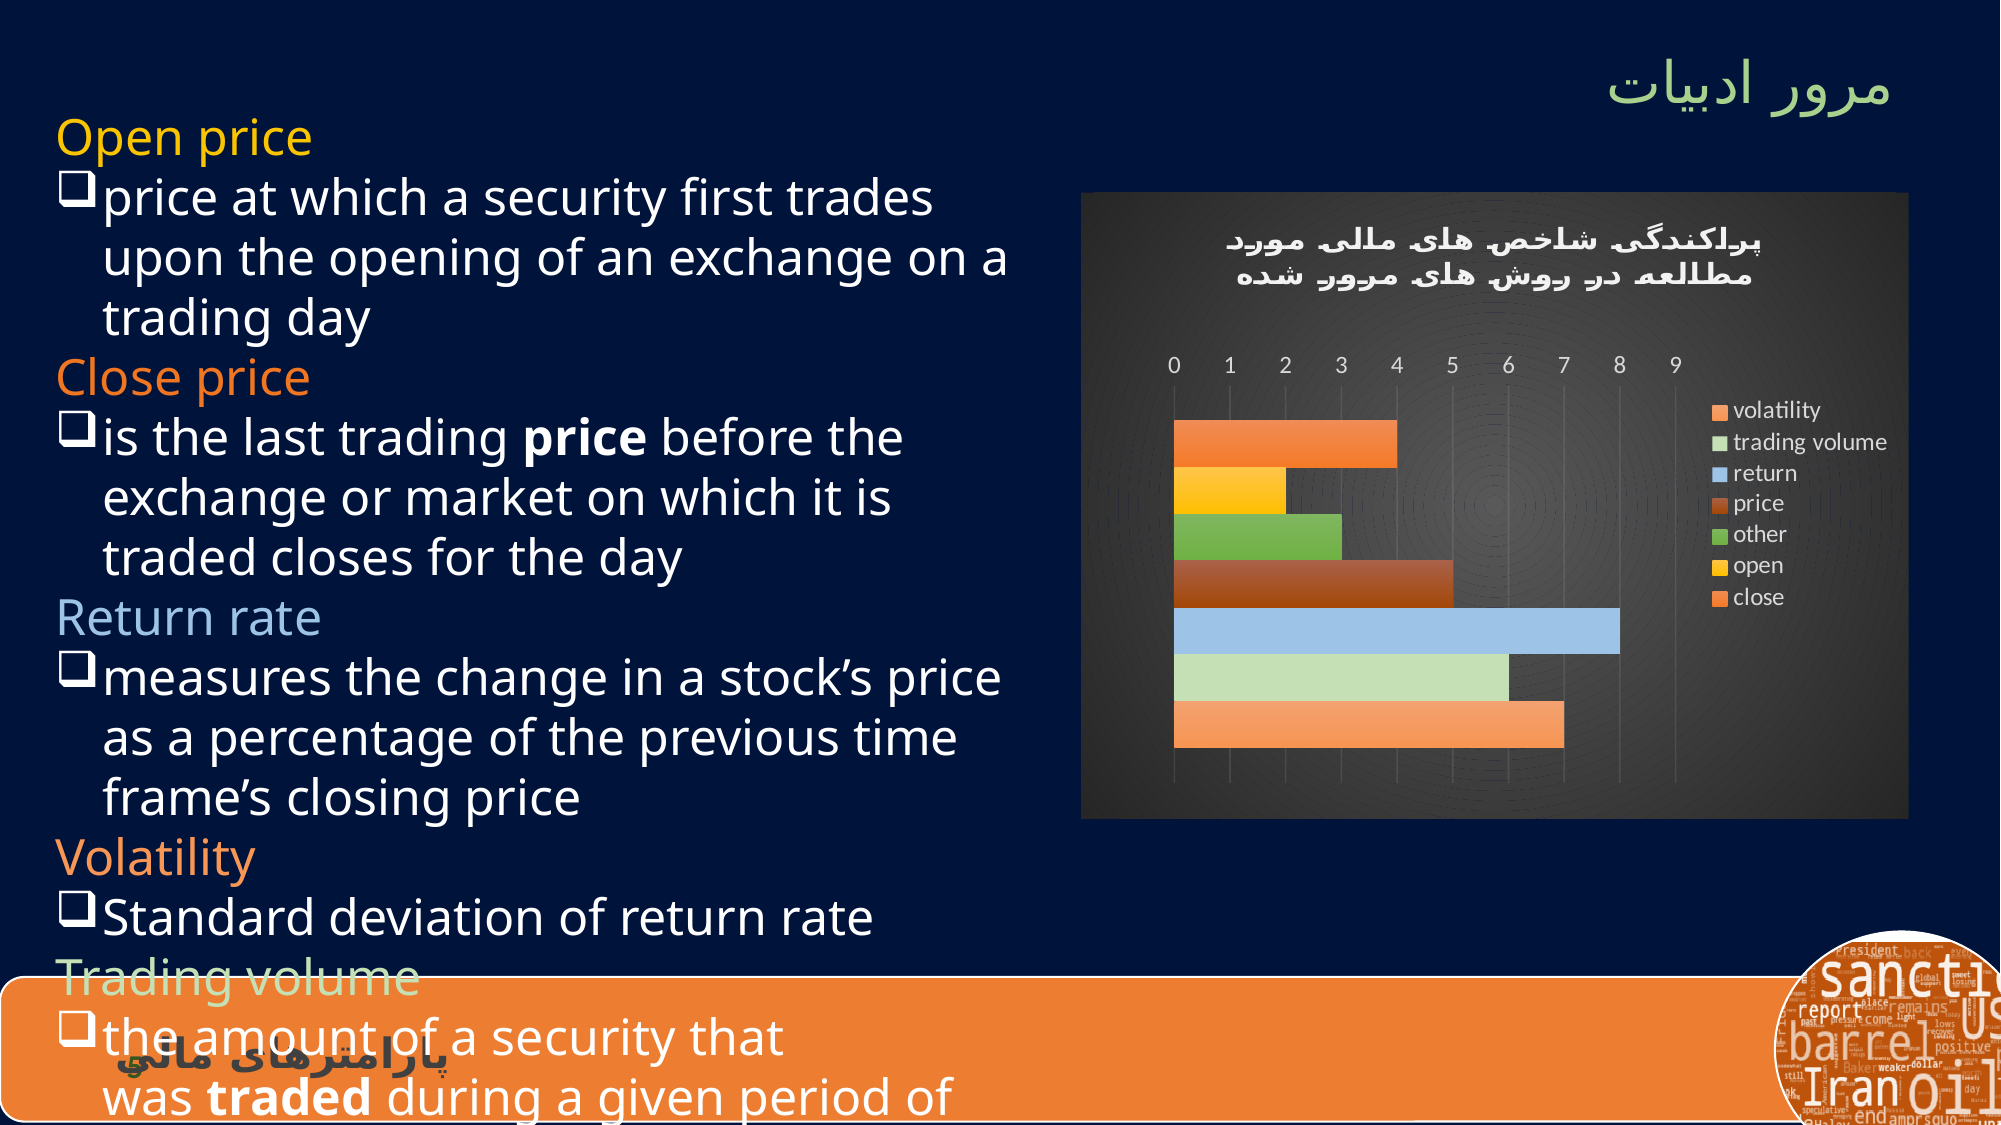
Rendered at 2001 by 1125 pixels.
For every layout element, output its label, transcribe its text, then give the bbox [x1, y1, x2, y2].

chart [1080, 192, 1909, 819]
text_box [1801, 930, 2000, 976]
text_box مرور ادبیات [1419, 37, 1909, 123]
text_box Open price price at which a security first trades upon the opening of an exchange on a trading day Close price is the last trading price before the exchange or market on which it is traded closes for the day Return rate measures the change in a stock’s price as a percentage of the previous time frame’s closing price Volatility Standard deviation of return rate Trading volume the amount of a security that was traded during a given period of time. [40, 98, 1032, 976]
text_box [0, 976, 2000, 1122]
